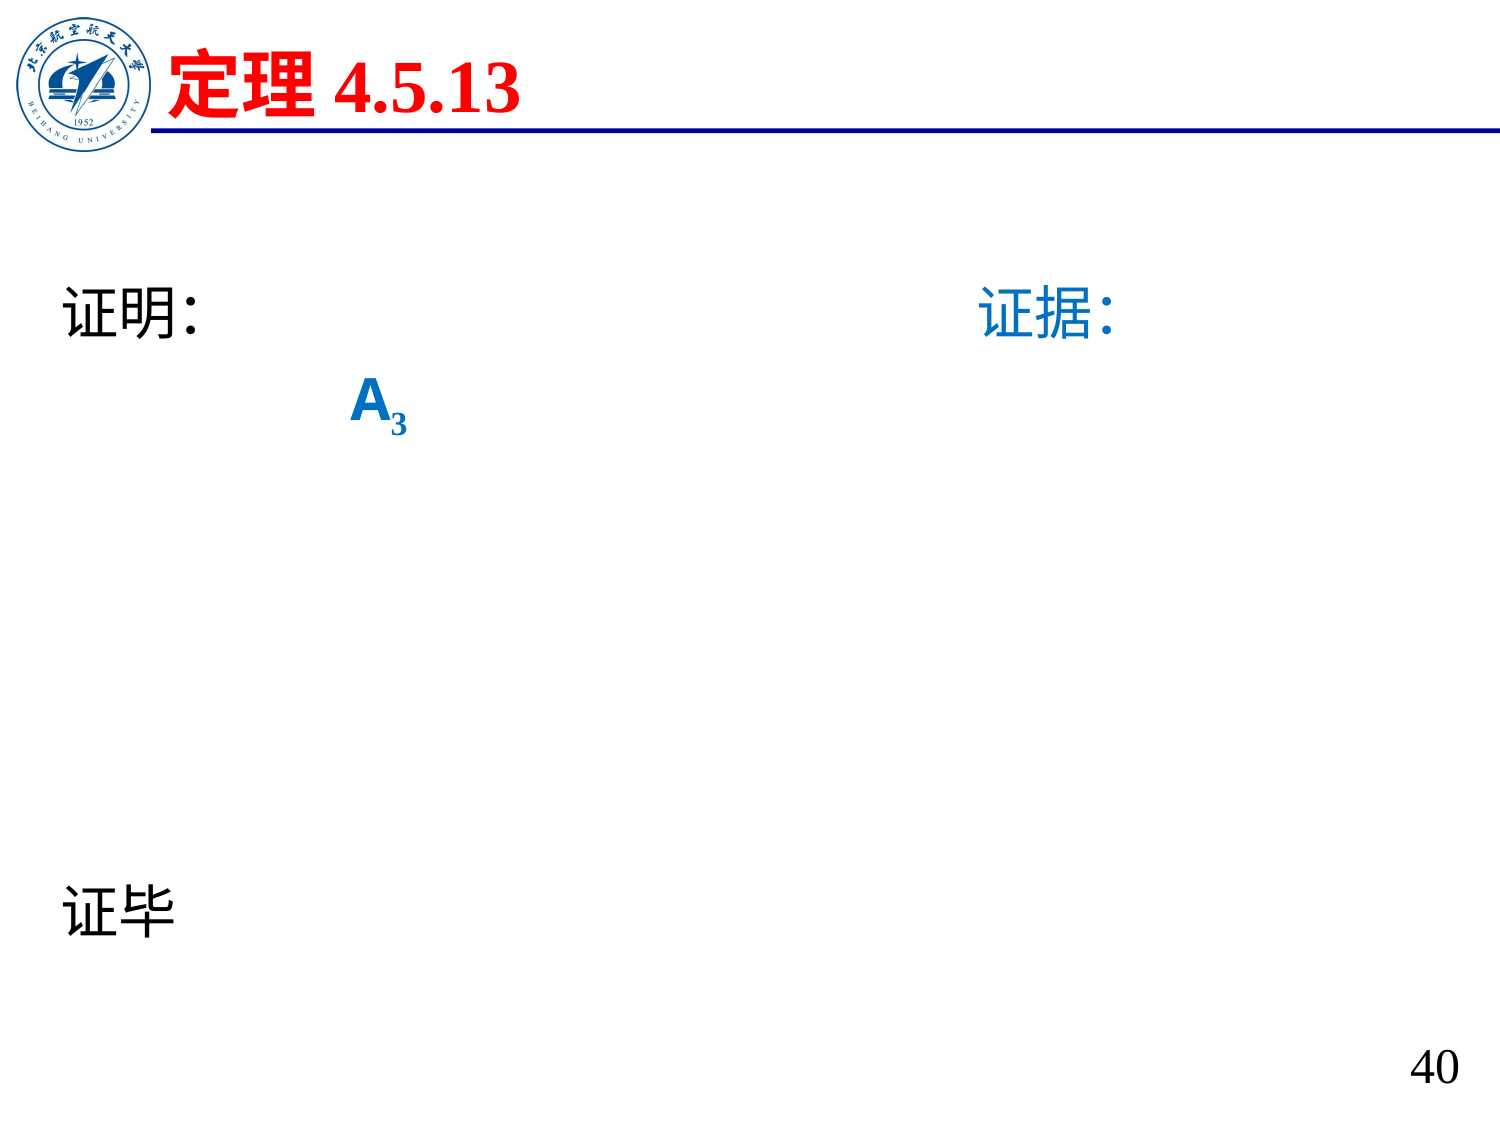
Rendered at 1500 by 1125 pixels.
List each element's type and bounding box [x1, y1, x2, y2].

picture [16, 17, 151, 152]
